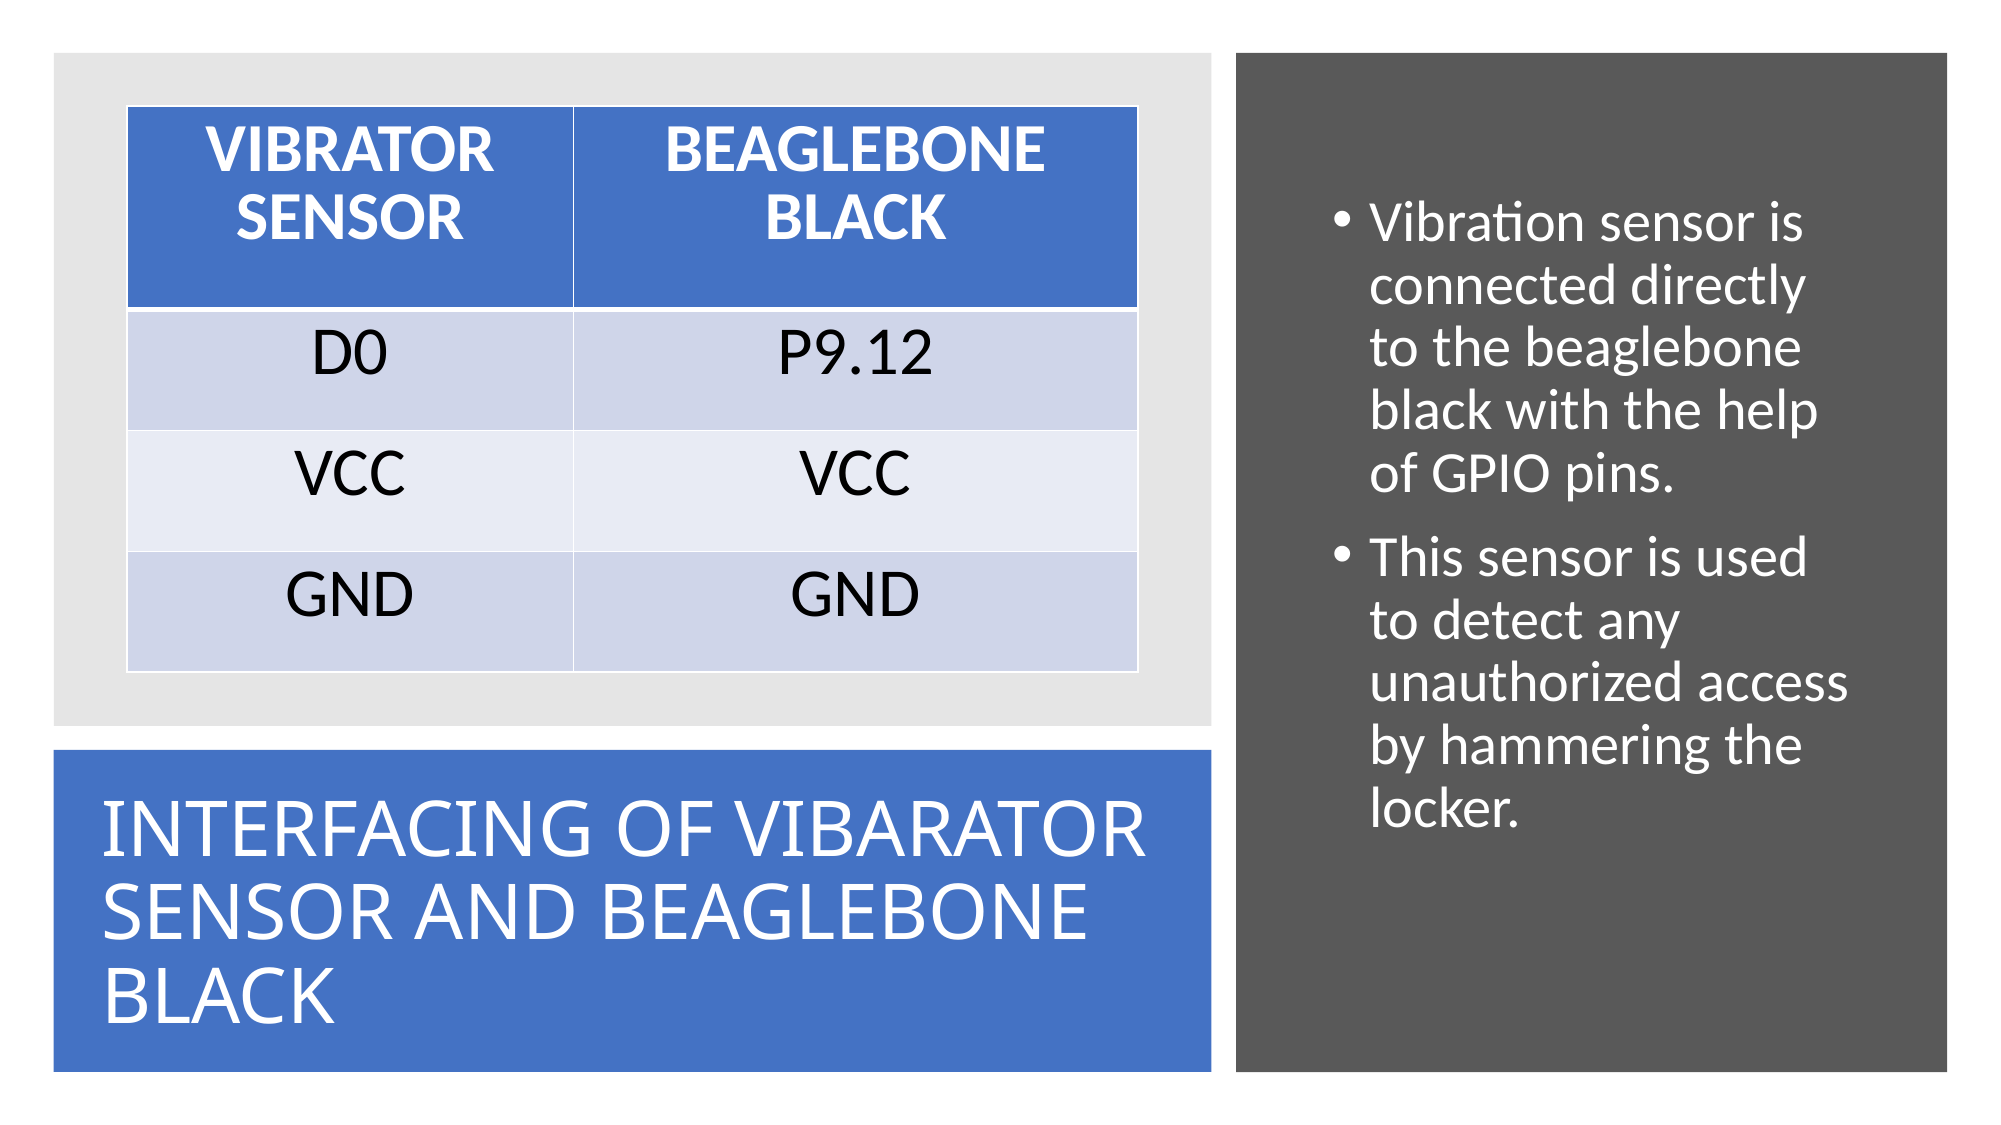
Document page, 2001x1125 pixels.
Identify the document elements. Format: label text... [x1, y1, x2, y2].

table_cell GND [128, 552, 573, 671]
table_cell GND [574, 552, 1137, 671]
text_box [53, 52, 1212, 727]
text_box [53, 749, 1212, 1073]
table_cell P9.12 [574, 312, 1137, 430]
table_cell VCC [128, 431, 573, 551]
table_cell VCC [574, 431, 1137, 551]
table_header BEAGLEBONE BLACK [574, 107, 1137, 307]
text_box [1235, 52, 1948, 1073]
table_cell D0 [128, 312, 573, 430]
table_header VIBRATOR SENSOR [128, 107, 573, 307]
list Vibration sensor is connected directly to the beaglebone black with the help of GPIO pins. This sensor is used to detect any unauthorized access by hammering the locker. [1317, 150, 1879, 947]
title INTERFACING OF VIBARATOR SENSOR AND BEAGLEBONE BLACK [85, 781, 1168, 1049]
